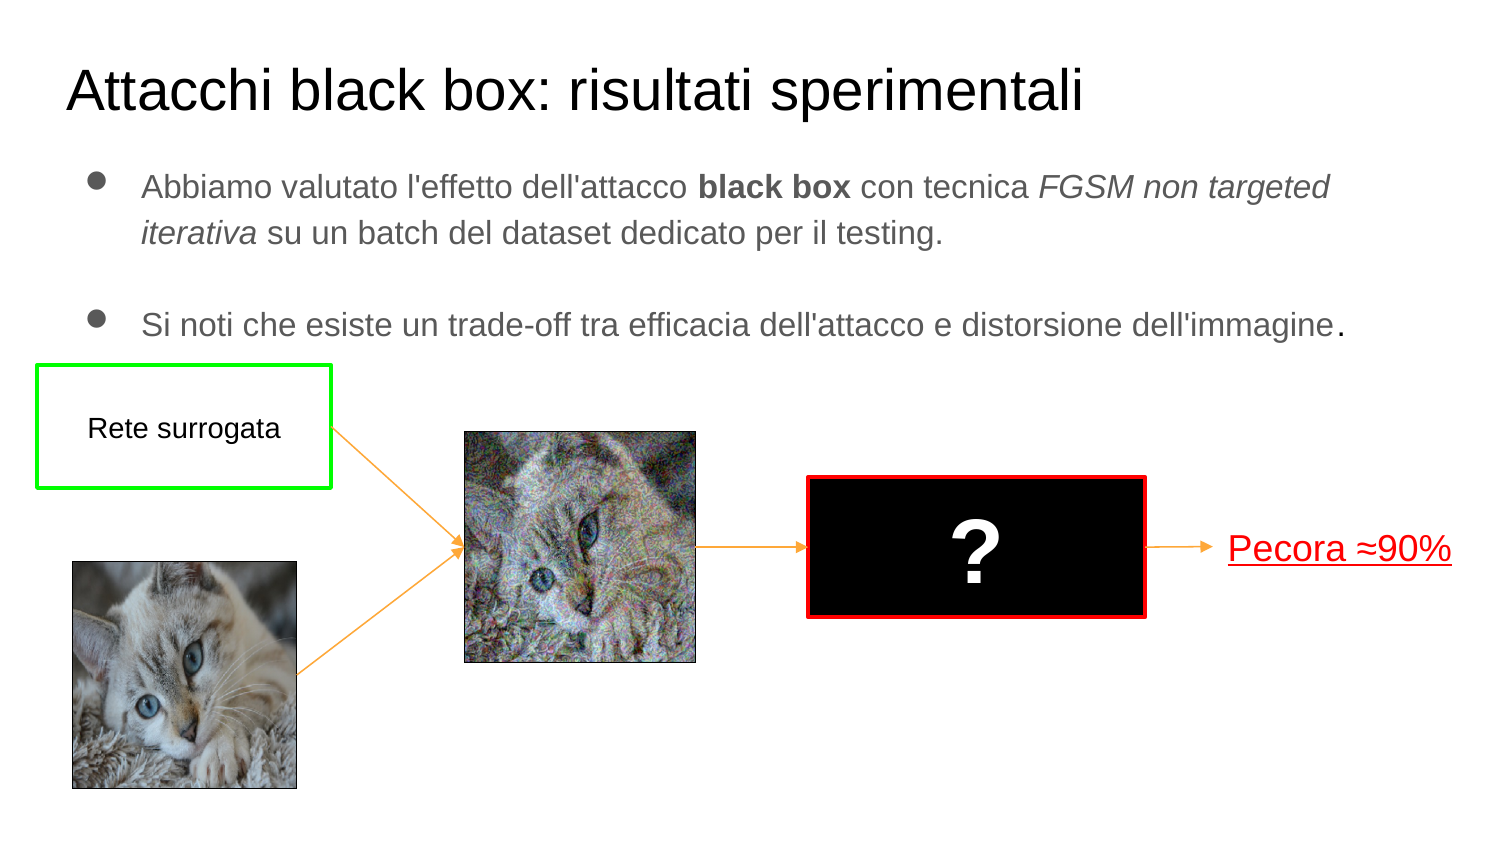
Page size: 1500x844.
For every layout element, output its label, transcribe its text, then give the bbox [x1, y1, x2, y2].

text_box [330, 426, 465, 546]
title Attacchi black box: risultati sperimentali [51, 37, 1449, 131]
text_box ? [806, 475, 1147, 619]
picture [72, 561, 297, 789]
text_box Rete surrogata [35, 363, 333, 490]
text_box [296, 546, 465, 676]
text_box Pecora ≈90% [1212, 516, 1471, 577]
picture [465, 431, 696, 663]
list Abbiamo valutato l'effetto dell'attacco black box con tecnica FGSM non targeted iterativa su un batch del dataset dedicato per il testing. Si noti che esiste un trade-off tra efficacia dell'attacco e distorsione dell'immagine. [51, 144, 1449, 365]
